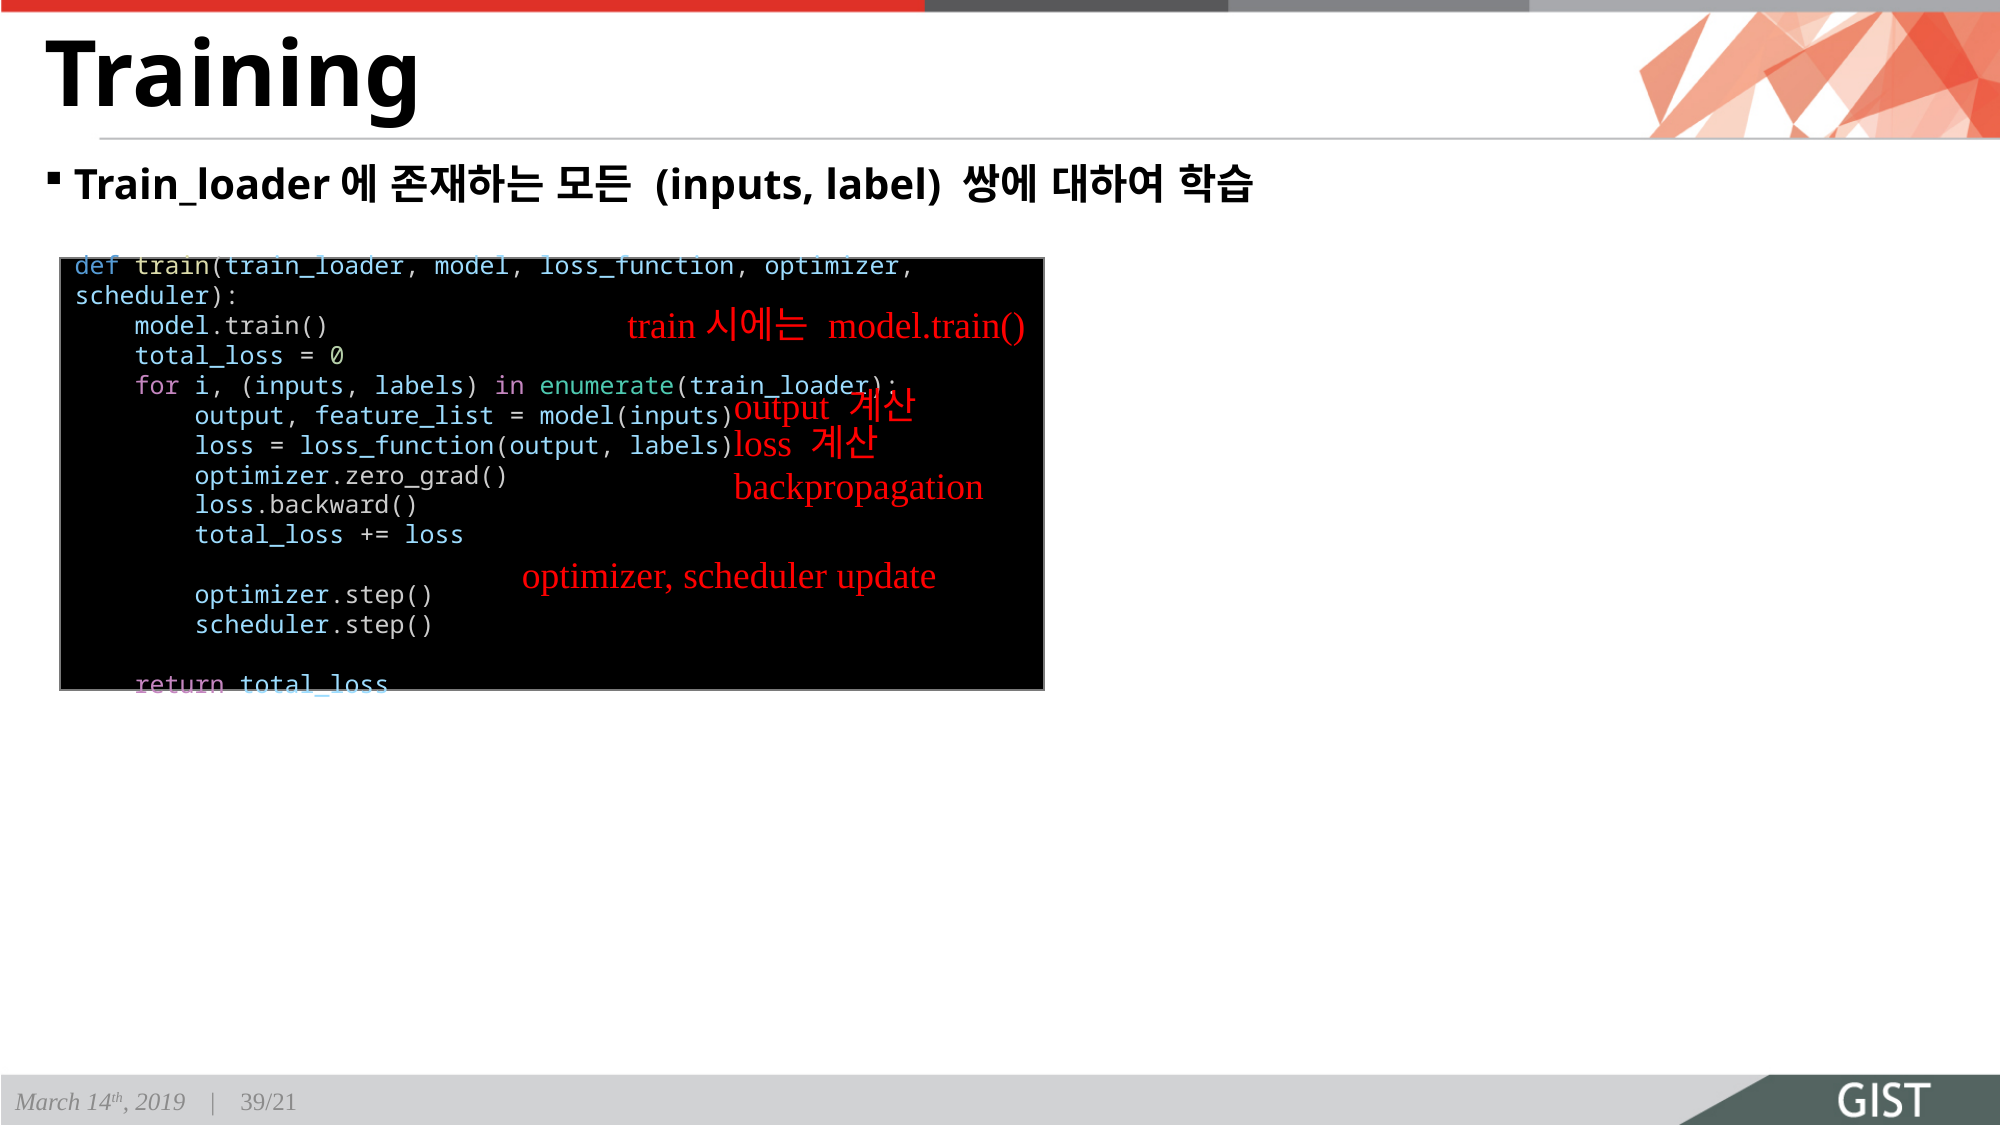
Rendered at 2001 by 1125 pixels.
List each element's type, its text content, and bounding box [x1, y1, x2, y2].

text_box train시에는 model.train() [612, 293, 1045, 354]
list Train_loader에 존재하는 모든 (inputs, label) 쌍에 대하여 학습 [29, 155, 1971, 274]
text_box optimizer, scheduler update [507, 544, 987, 604]
title Training [29, 17, 1971, 136]
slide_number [0, 1075, 450, 1125]
text_box backpropagation [718, 454, 1006, 515]
text_box output 계산 [718, 374, 966, 411]
text_box loss 계산 [718, 411, 966, 454]
text_box def train(train_loader, model, loss_function, optimizer, scheduler): model.train() total_loss = 0 for i, (inputs, labels) in enumerate(train_loader): output, feature_list = model(inputs) loss = loss_function(output, labels) optimizer.zero_grad() loss.backward() total_loss += loss optimizer.step() scheduler.step() return total_loss [59, 274, 1045, 691]
picture [0, 0, 2000, 1125]
